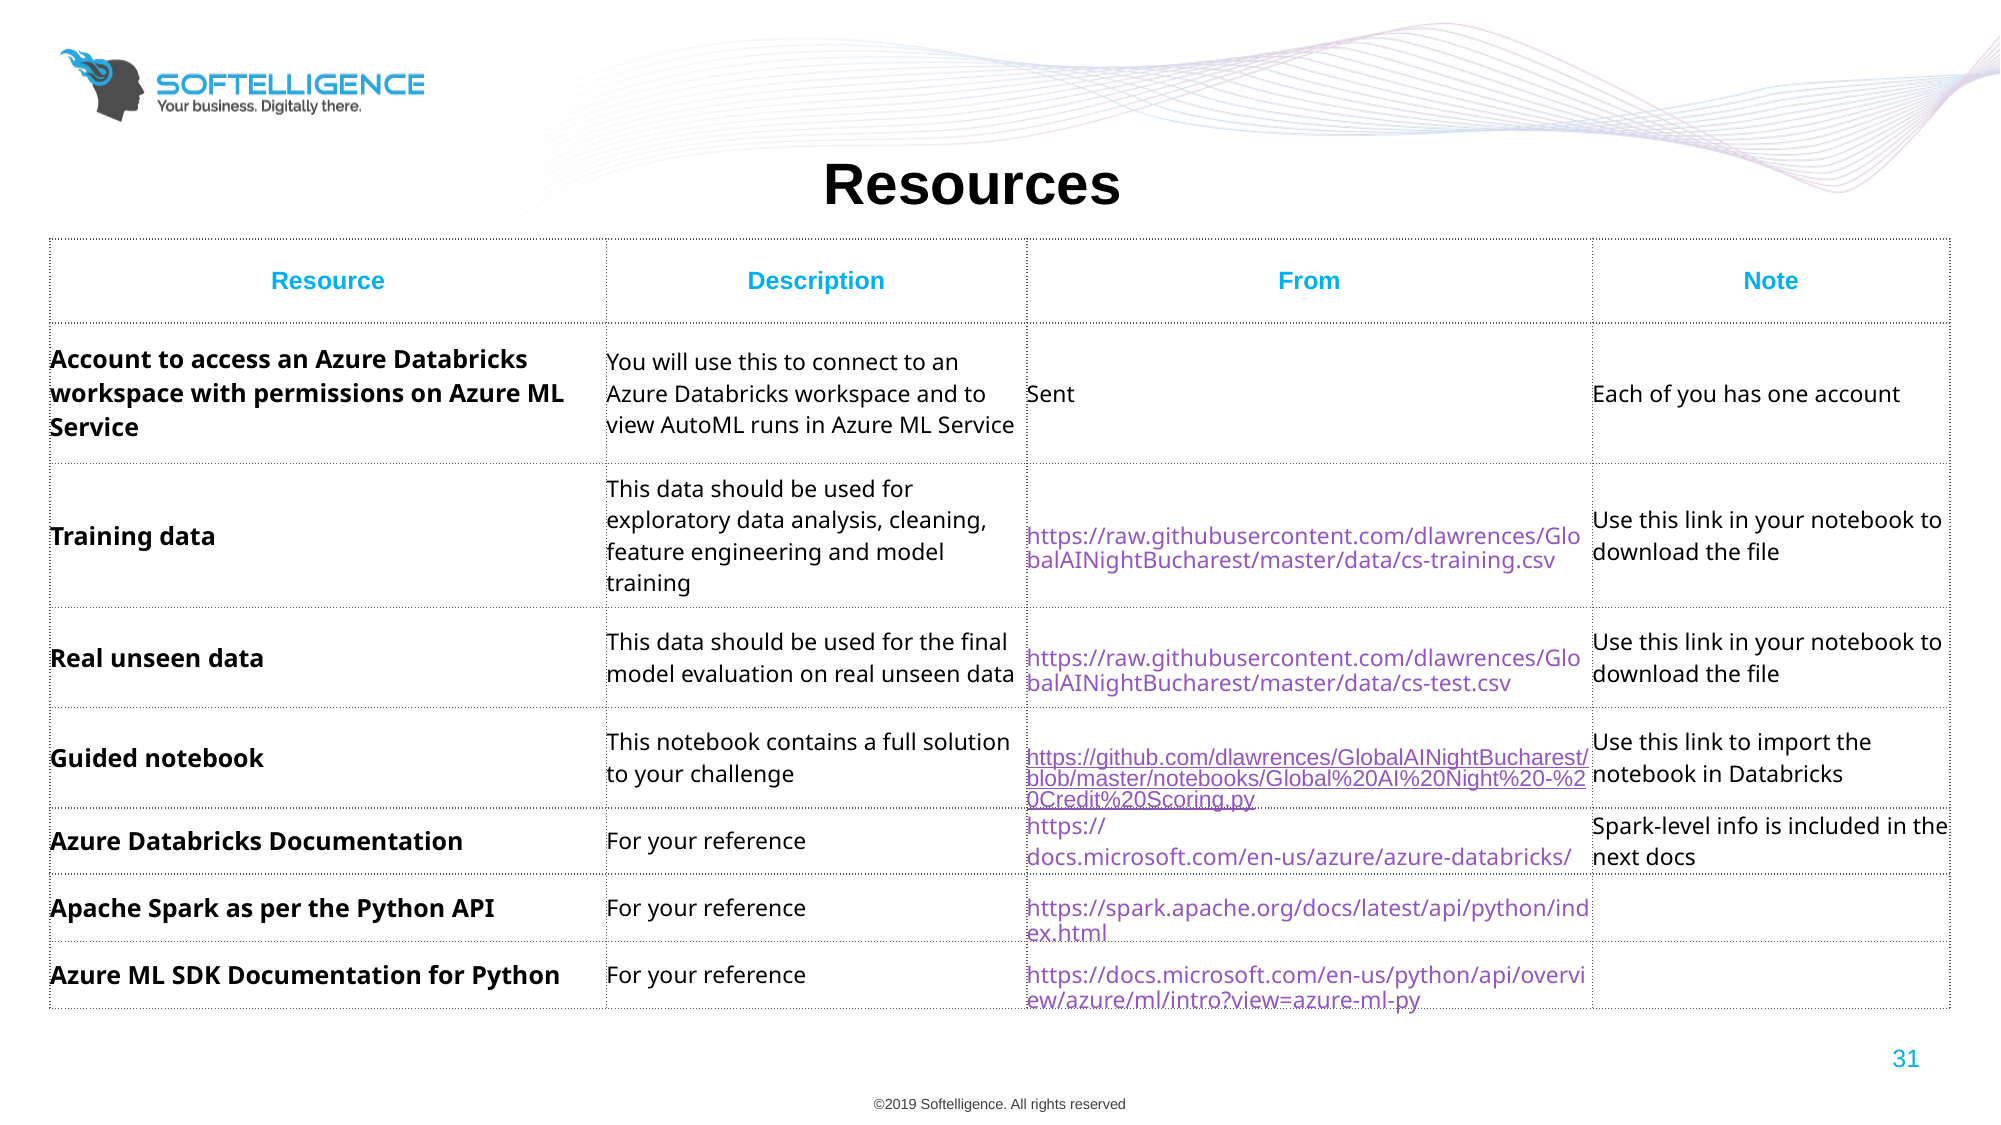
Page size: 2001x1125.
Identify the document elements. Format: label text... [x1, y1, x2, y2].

table_cell You will use this to connect to an Azure Databricks workspace and to view AutoML runs in Azure ML Service [607, 323, 1027, 464]
table_cell https://docs.microsoft.com/en-us/azure/azure-databricks/ [1027, 808, 1593, 874]
footer ©2019 Softelligence. All rights reserved [0, 1087, 2000, 1125]
table_cell For your reference [607, 808, 1027, 874]
title Resources [59, 141, 1887, 222]
table_cell Use this link in your notebook to download the file [1593, 608, 1950, 708]
table_header Description [607, 239, 1027, 323]
table_cell https://raw.githubusercontent.com/dlawrences/GlobalAINightBucharest/master/data/cs-training.csv [1027, 464, 1593, 608]
table_cell Sent [1027, 323, 1593, 464]
table_cell https://github.com/dlawrences/GlobalAINightBucharest/blob/master/notebooks/Global%20AI%20Night%20-%20Credit%20Scoring.py [1027, 708, 1593, 808]
slide_number 31 [1485, 1027, 1936, 1088]
table_cell This data should be used for exploratory data analysis, cleaning, feature engineering and model training [607, 464, 1027, 608]
table_cell Azure Databricks Documentation [50, 808, 607, 874]
table_cell This notebook contains a full solution to your challenge [607, 708, 1027, 808]
table_cell https://raw.githubusercontent.com/dlawrences/GlobalAINightBucharest/master/data/cs-test.csv [1027, 608, 1593, 708]
table_cell For your reference [607, 874, 1027, 941]
table_header Note [1593, 239, 1950, 323]
table_cell Training data [50, 464, 607, 608]
table_cell Guided notebook [50, 708, 607, 808]
table_cell Azure ML SDK Documentation for Python [50, 941, 607, 1009]
table_cell Real unseen data [50, 608, 607, 708]
table_cell https://spark.apache.org/docs/latest/api/python/index.html [1027, 874, 1593, 941]
table_header Resource [50, 239, 607, 323]
table_cell [1593, 941, 1950, 1009]
table_cell [1593, 874, 1950, 941]
table_cell Spark-level info is included in the next docs [1593, 808, 1950, 874]
table_cell For your reference [607, 941, 1027, 1009]
table_cell Use this link in your notebook to download the file [1593, 464, 1950, 608]
table_header From [1027, 239, 1593, 323]
table_cell Use this link to import the notebook in Databricks [1593, 708, 1950, 808]
picture [59, 1, 2000, 238]
table_cell This data should be used for the final model evaluation on real unseen data [607, 608, 1027, 708]
table_cell Apache Spark as per the Python API [50, 874, 607, 941]
table_cell Account to access an Azure Databricks workspace with permissions on Azure ML Service [50, 323, 607, 464]
table_cell Each of you has one account [1593, 323, 1950, 464]
table_cell https://docs.microsoft.com/en-us/python/api/overview/azure/ml/intro?view=azure-ml-py [1027, 941, 1593, 1009]
